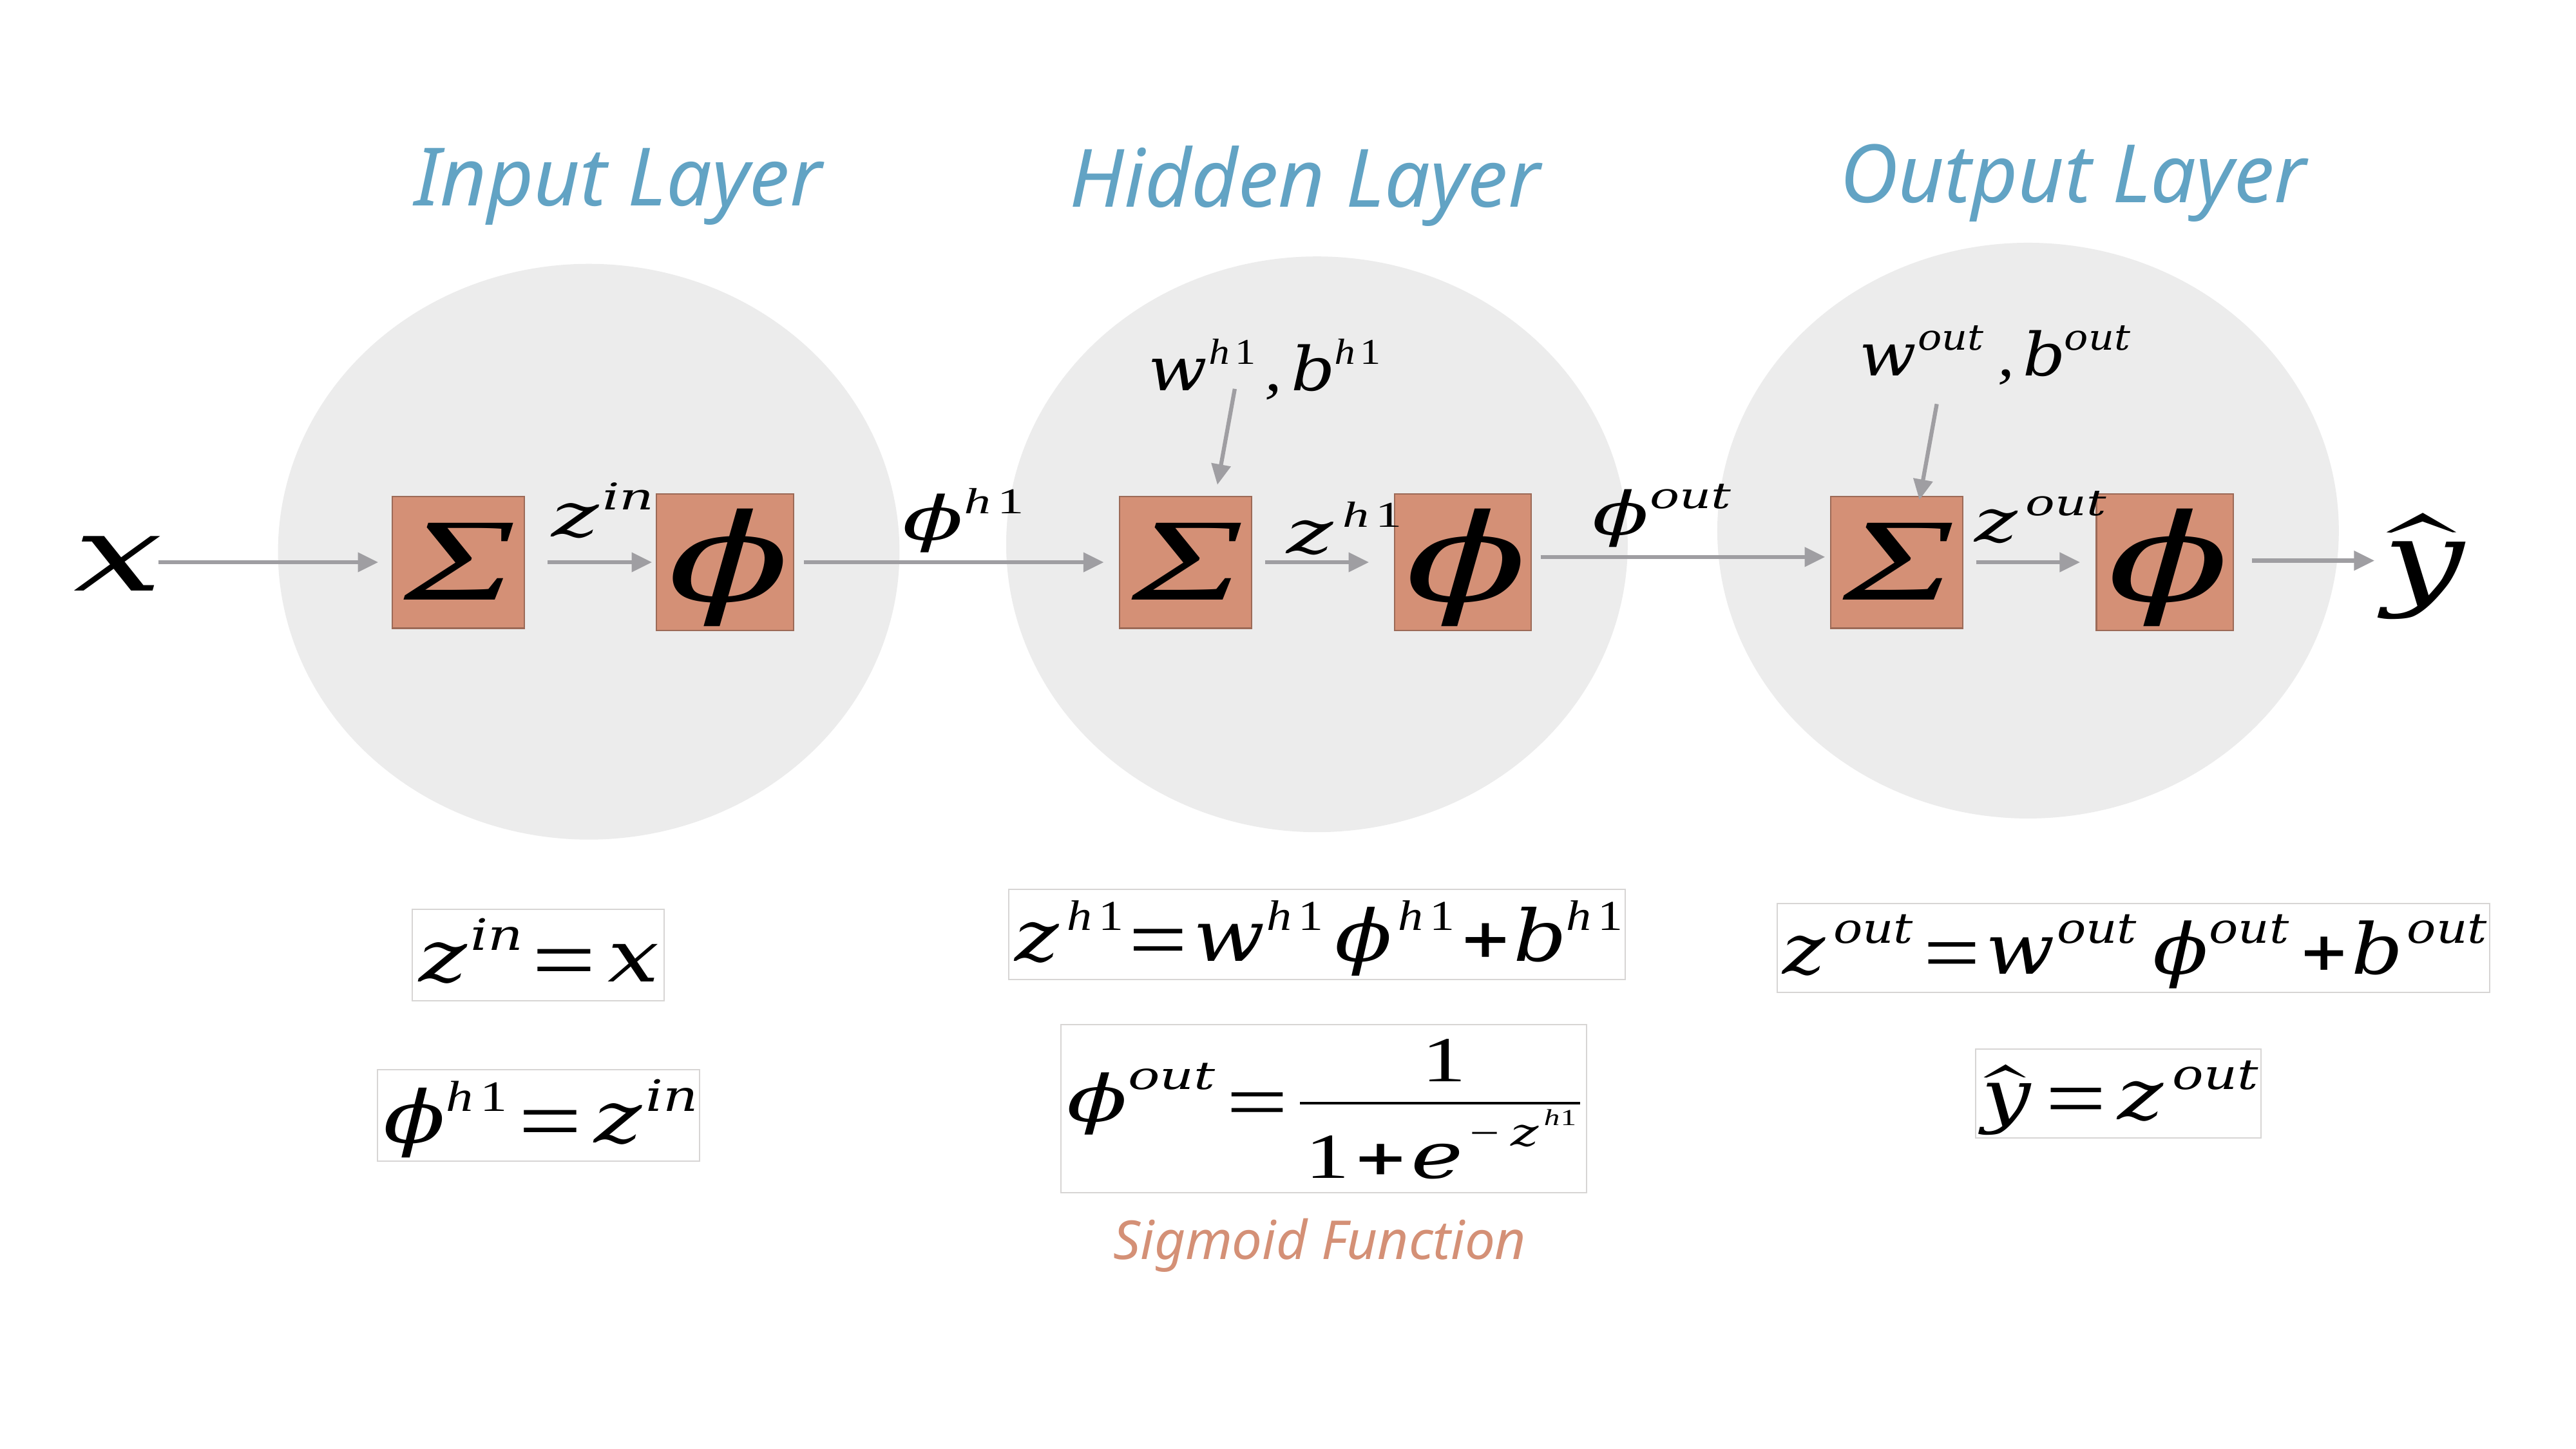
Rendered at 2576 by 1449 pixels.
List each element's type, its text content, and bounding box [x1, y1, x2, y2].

text_box Input Layer [405, 120, 832, 227]
text_box [277, 263, 901, 840]
text_box Output Layer [1830, 117, 2317, 223]
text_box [1217, 388, 1235, 485]
text_box Sigmoid Function [1103, 1200, 1536, 1275]
text_box [1005, 256, 1628, 833]
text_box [1919, 404, 1937, 500]
text_box Hidden Layer [1060, 121, 1550, 228]
text_box [1716, 242, 2340, 819]
